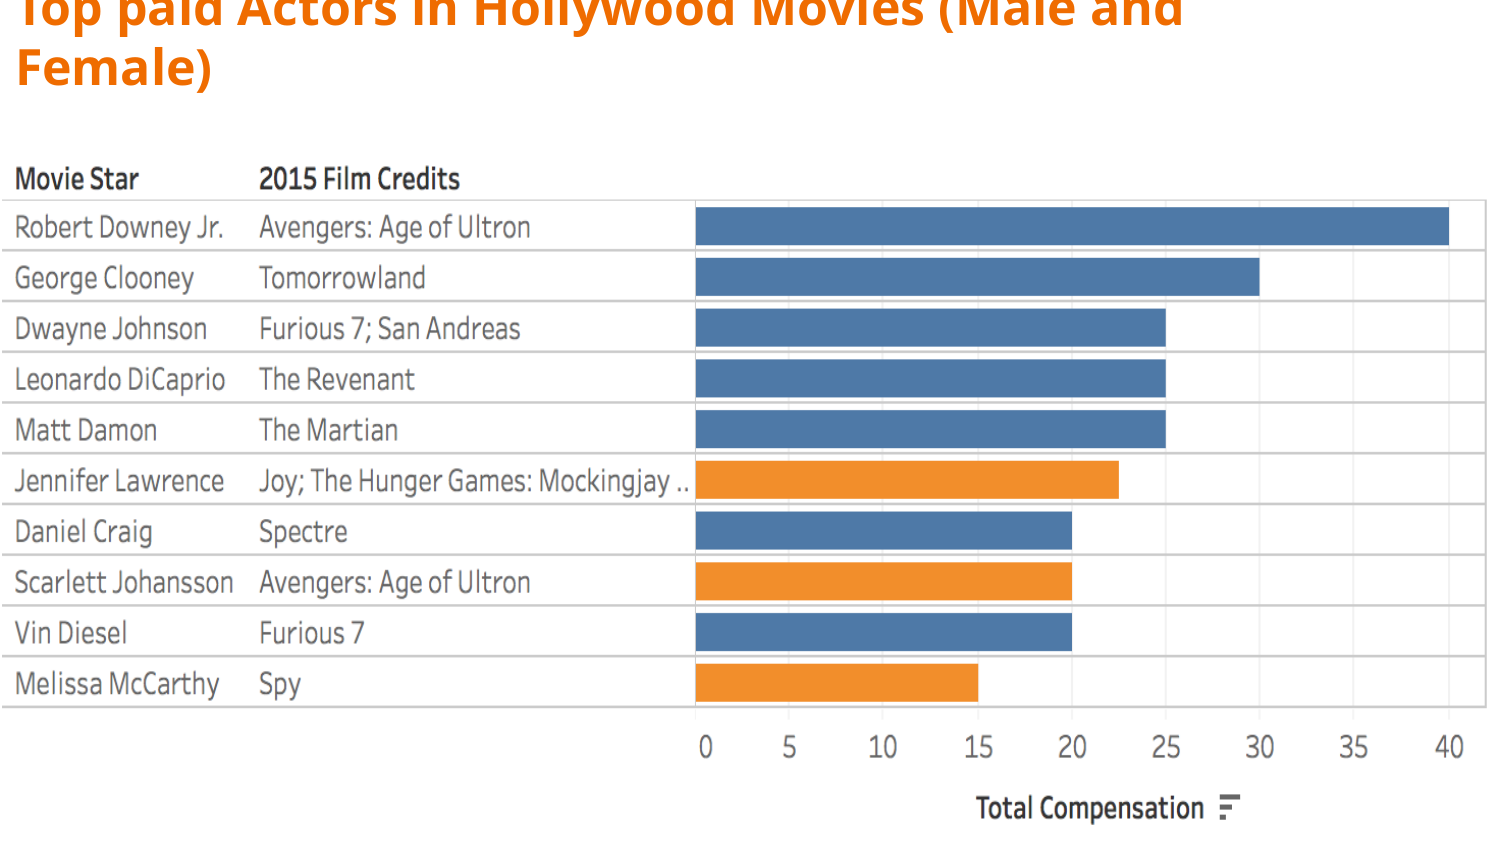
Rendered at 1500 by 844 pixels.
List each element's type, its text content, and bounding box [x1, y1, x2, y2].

text_box Top paid Actors in Hollywood Movies (Male and Female) [0, 0, 1395, 72]
picture [0, 129, 1500, 844]
